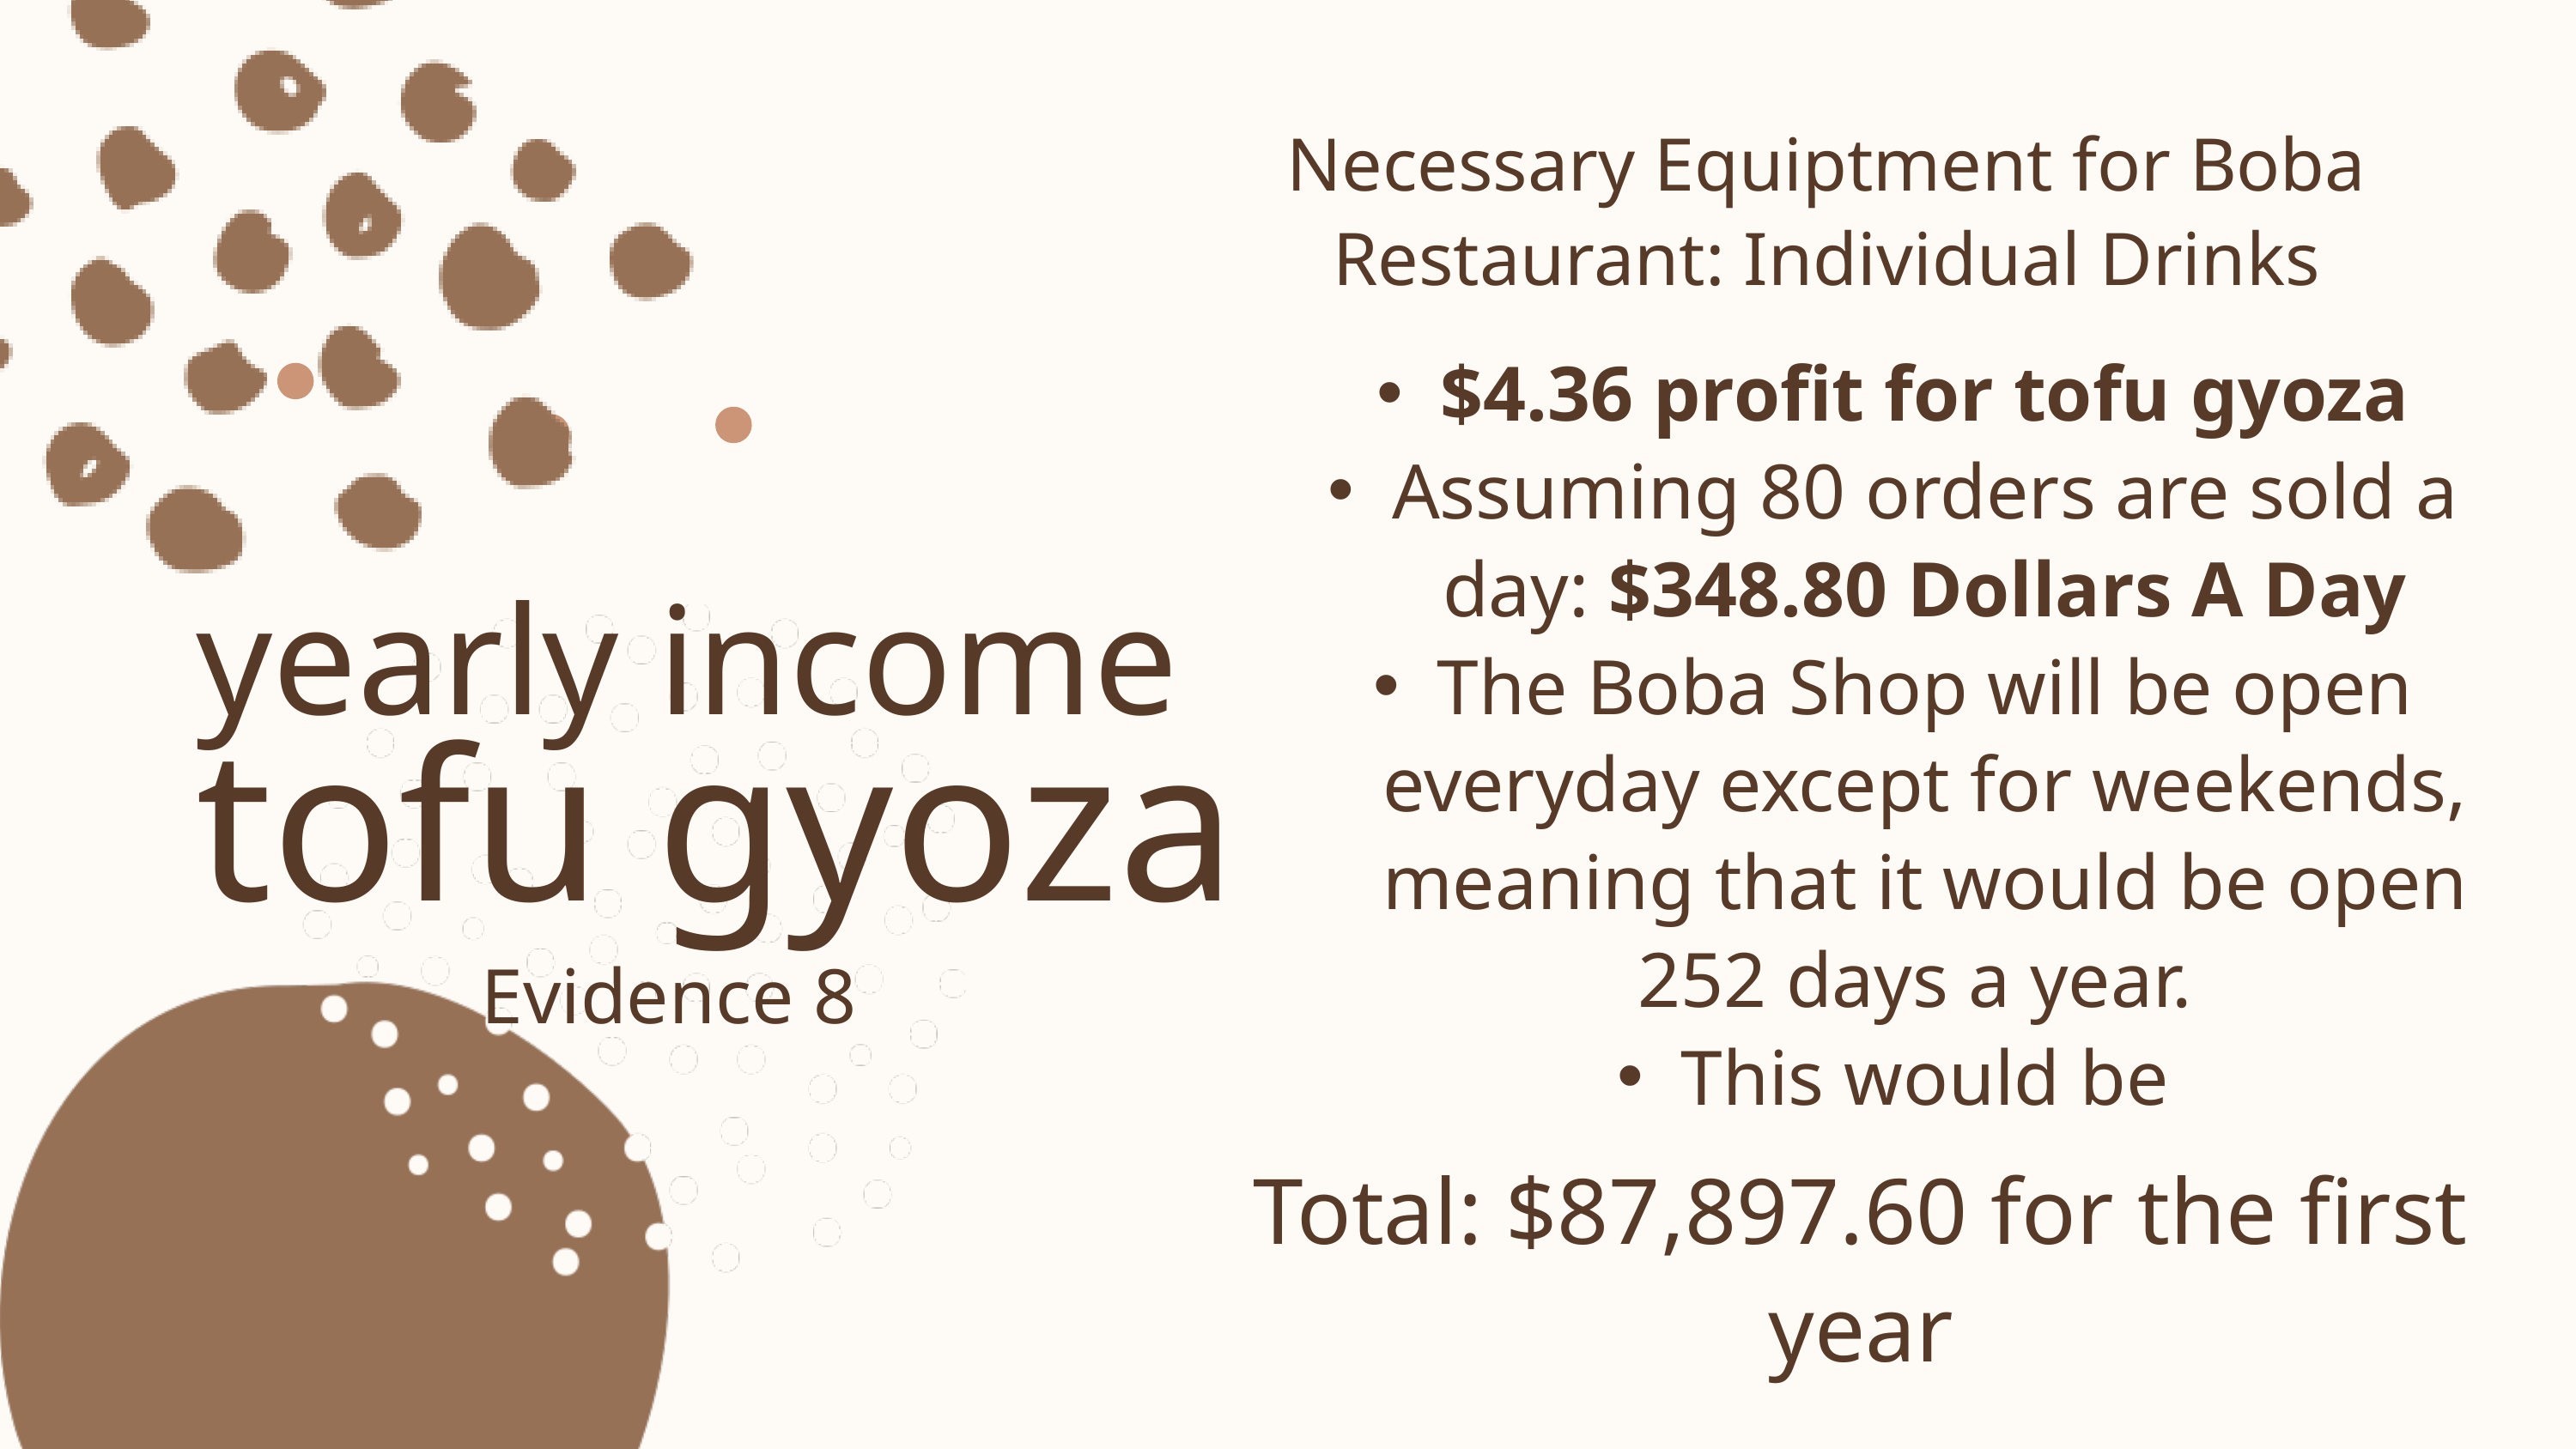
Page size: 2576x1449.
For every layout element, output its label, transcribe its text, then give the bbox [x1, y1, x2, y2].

text_box [0, 603, 967, 1449]
text_box $4.36 profit for tofu gyoza Assuming 80 orders are sold a day: $348.80 Dollars A Day The Boba Shop will be open everyday except for weekends, meaning that it would be open 252 days a year. This would be [1191, 338, 2531, 1120]
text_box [282, 332, 747, 475]
text_box Evidence 8 [171, 963, 1167, 1039]
text_box Necessary Equiptment for Boba Restaurant: Individual Drinks [1122, 111, 2531, 300]
text_box Total: $87,897.60 for the first year [1157, 1144, 2566, 1380]
text_box [0, 0, 694, 573]
text_box yearly income [196, 594, 1191, 732]
text_box tofu gyoza [196, 732, 1331, 943]
